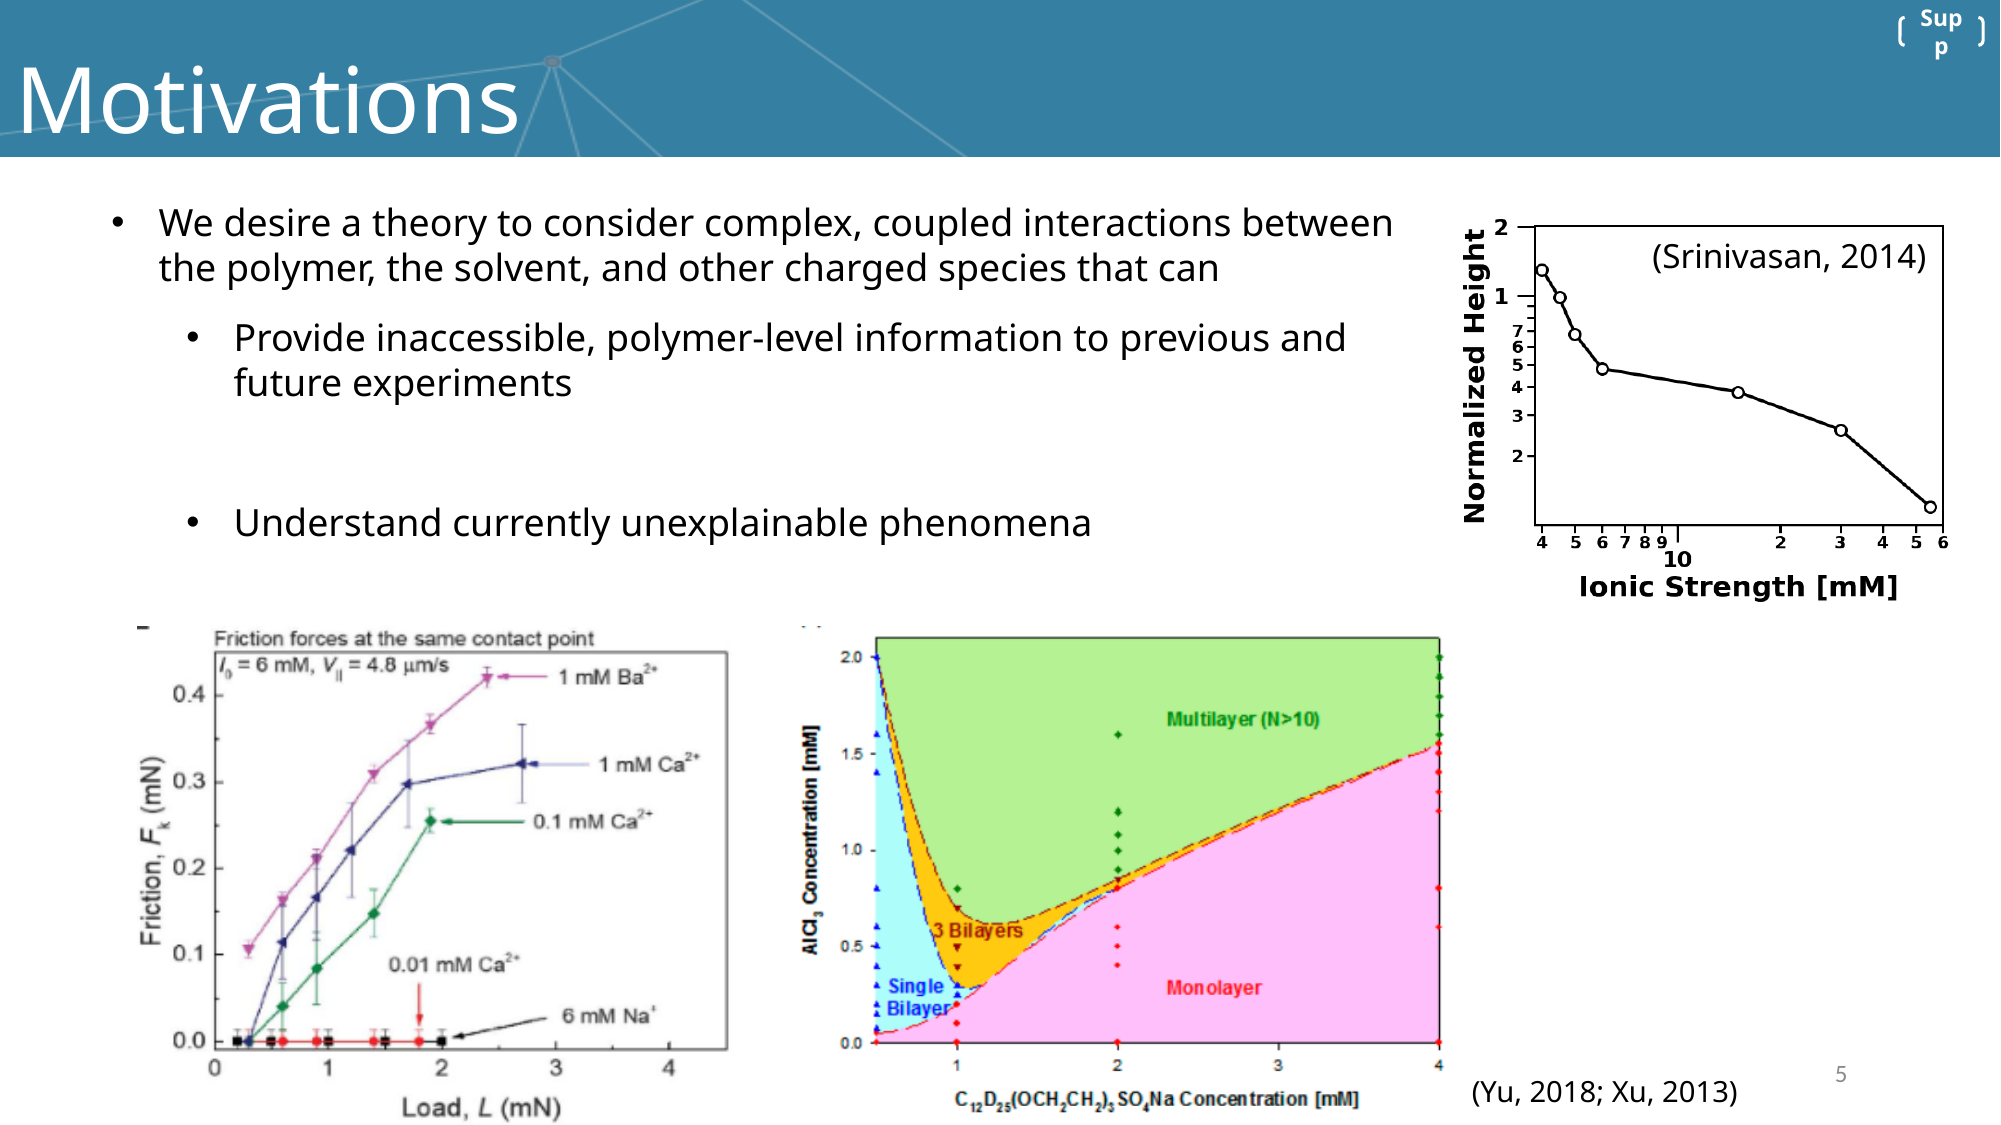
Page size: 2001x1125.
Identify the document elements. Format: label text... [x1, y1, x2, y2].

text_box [1457, 212, 1992, 607]
picture [137, 626, 751, 1125]
title Motivations [0, 22, 1725, 154]
picture [795, 626, 1452, 1116]
slide_number 5 [1452, 1042, 1863, 1103]
text_box (Yu, 2018; Xu, 2013) [1457, 1066, 1813, 1116]
text_box We desire a theory to consider complex, coupled interactions between the polymer, the solvent, and other charged species that can Provide inaccessible, polymer-level information to previous and future experiments Understand currently unexplainable phenomena [96, 191, 1413, 552]
